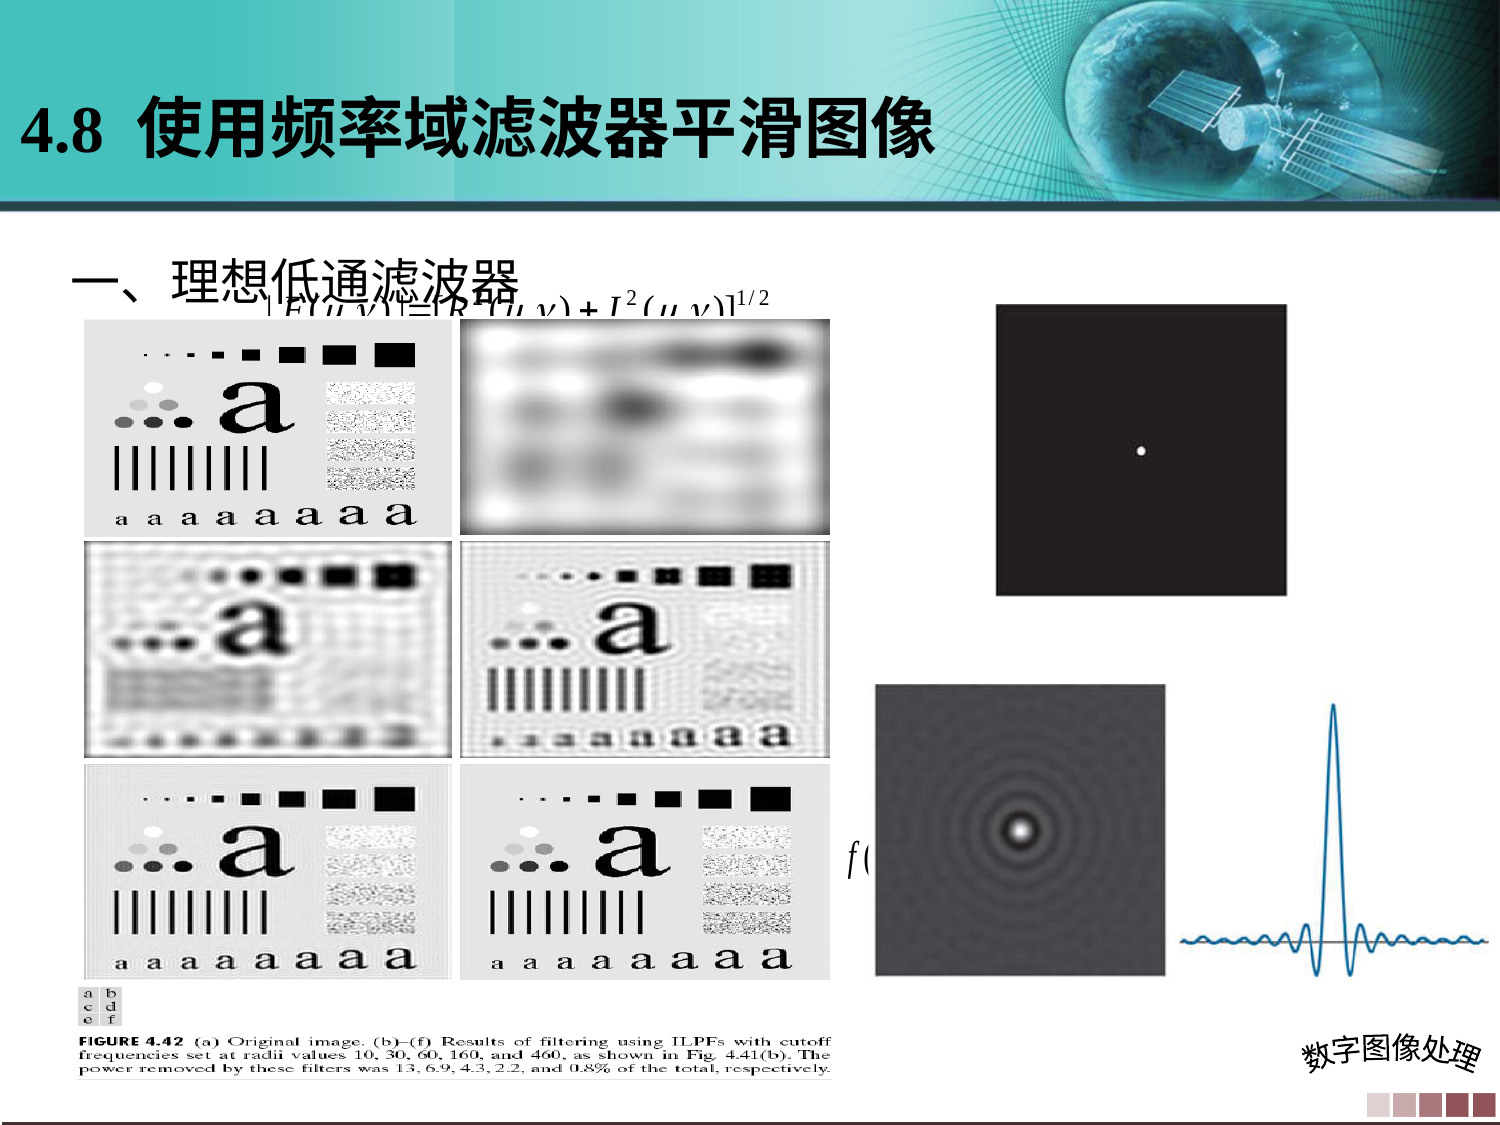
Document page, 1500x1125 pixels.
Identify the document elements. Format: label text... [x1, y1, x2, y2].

picture [77, 280, 1500, 1083]
picture [1367, 1093, 1496, 1117]
picture [0, 0, 1500, 213]
text_box 4.8 使用频率域滤波器平滑图像 [5, 78, 1117, 173]
text_box 一、理想低通滤波器 [55, 243, 536, 319]
picture [974, 280, 1296, 608]
